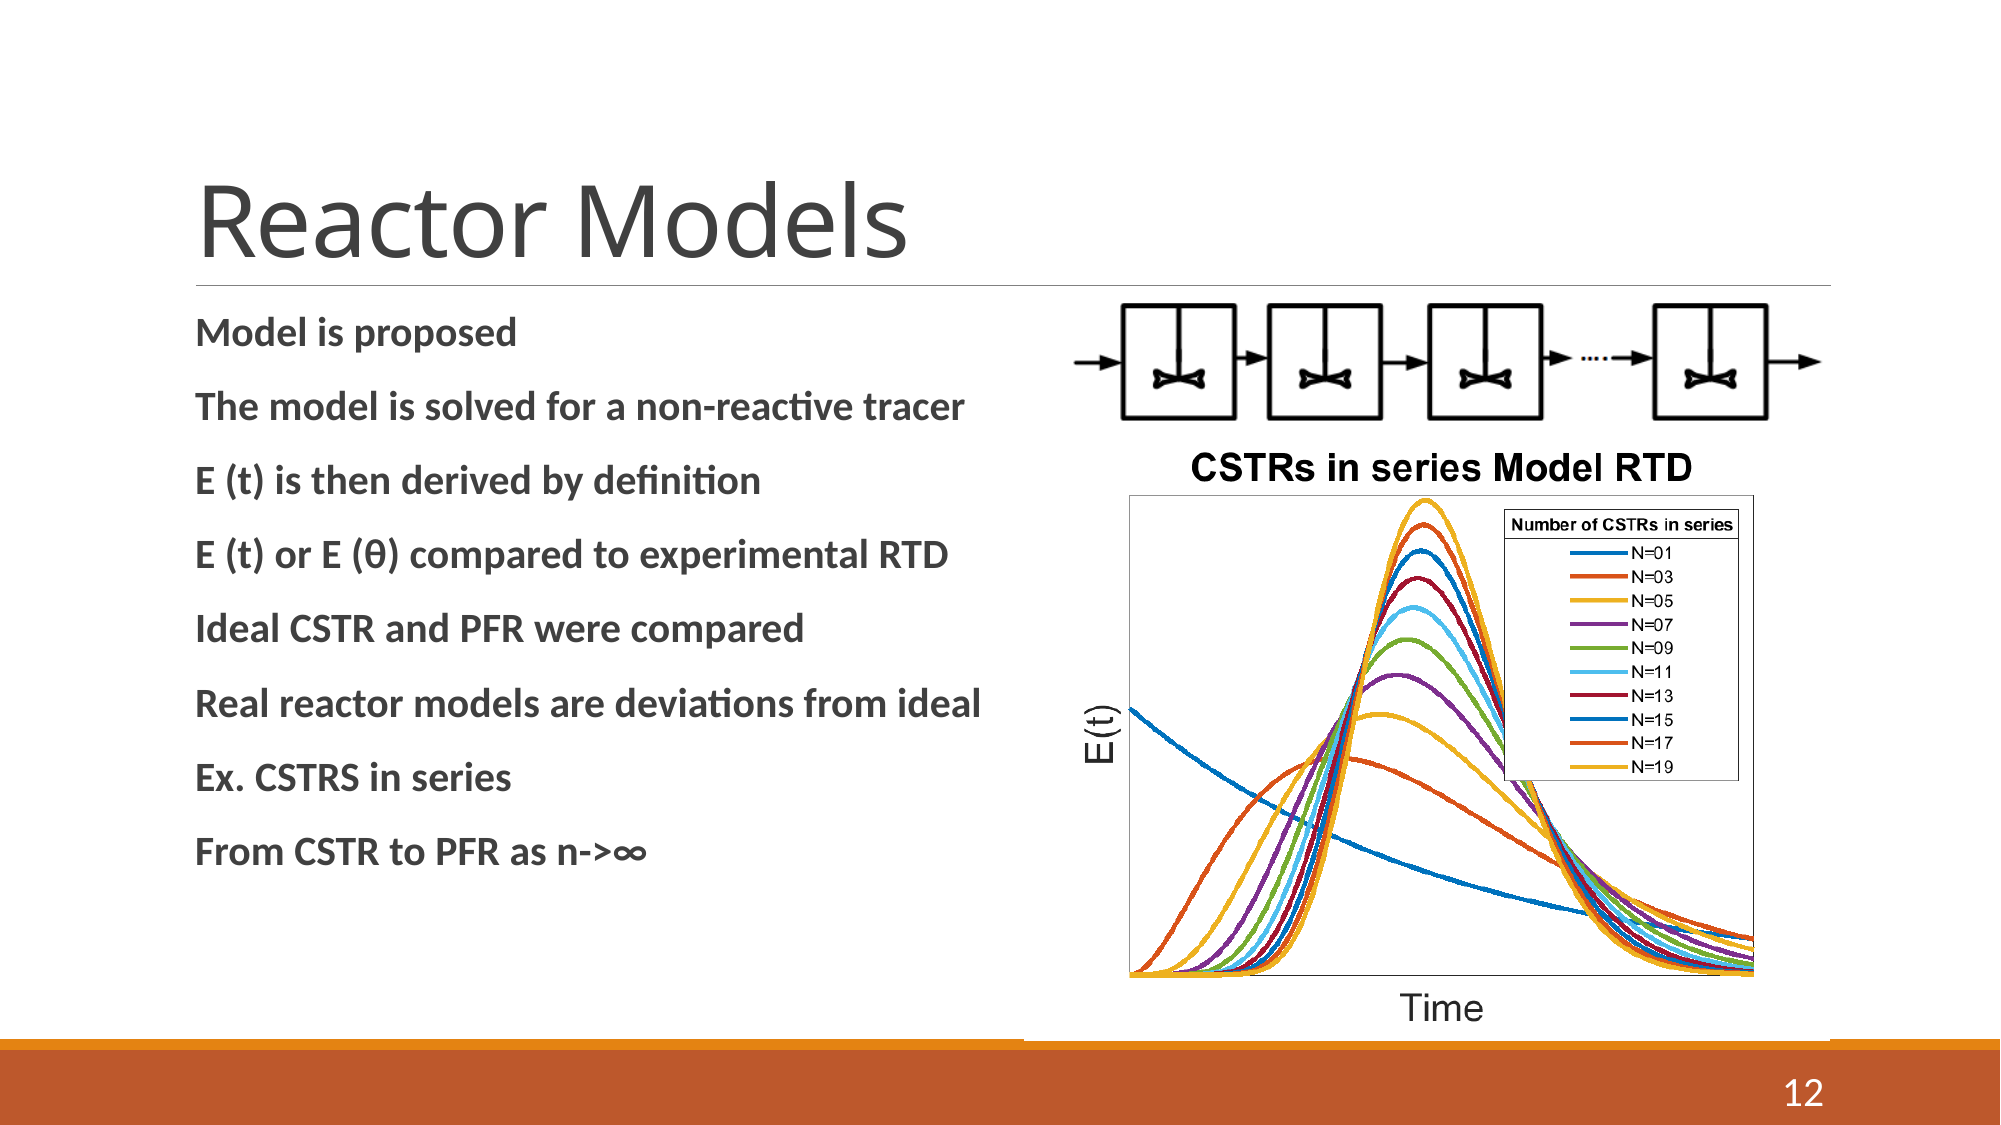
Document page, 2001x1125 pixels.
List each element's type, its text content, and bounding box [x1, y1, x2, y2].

picture [1023, 435, 1831, 1041]
list Model is proposed The model is solved for a non-reactive tracer E (t) is then derived by definition E (t) or E (θ) compared to experimental RTD Ideal CSTR and PFR were compared Real reactor models are deviations from ideal Ex. CSTRS in series From CSTR to PFR as n->∞ [180, 302, 1073, 963]
slide_number 12 [1624, 1059, 1840, 1120]
picture [1066, 302, 1831, 422]
title Reactor Models [180, 47, 1830, 285]
